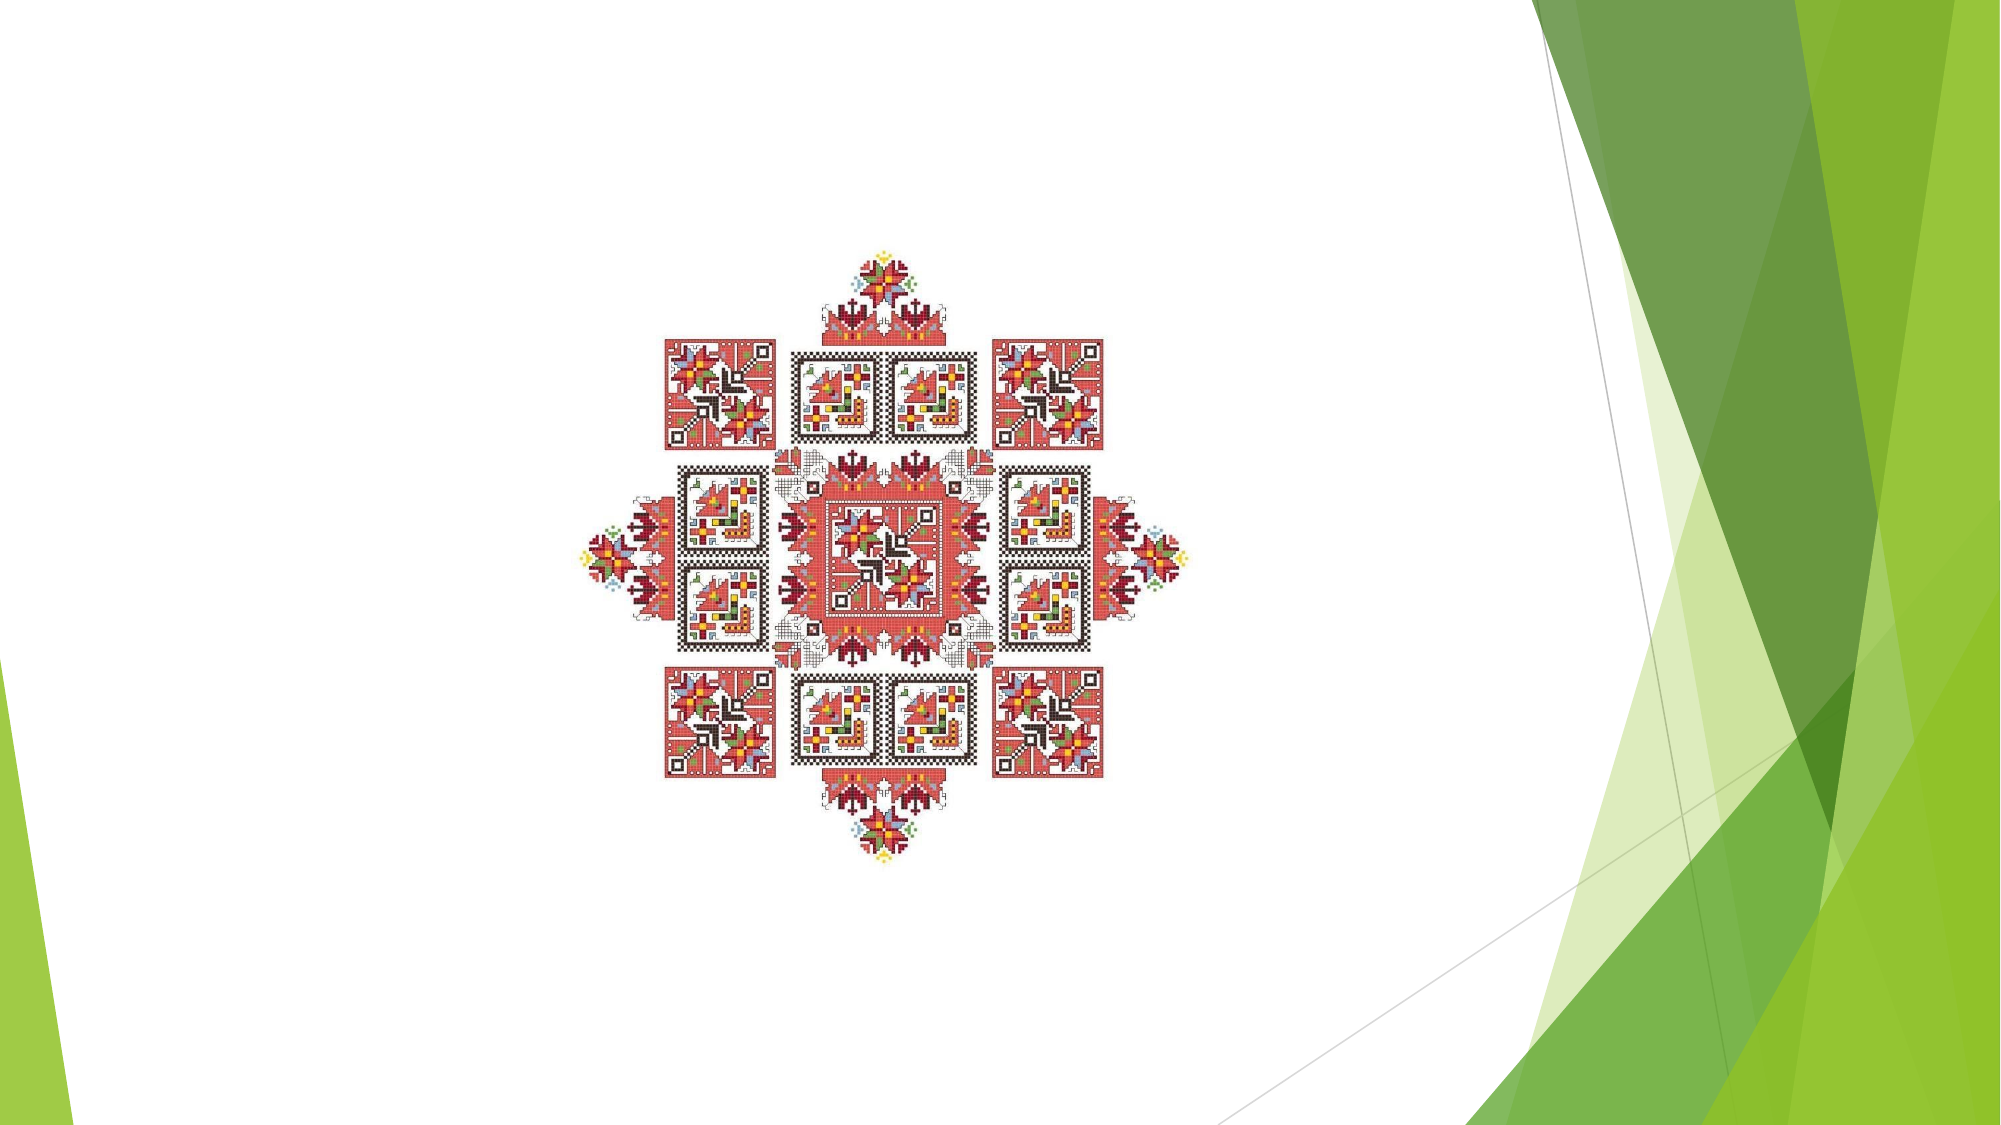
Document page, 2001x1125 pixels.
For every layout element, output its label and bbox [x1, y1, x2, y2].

list [570, 239, 1199, 877]
